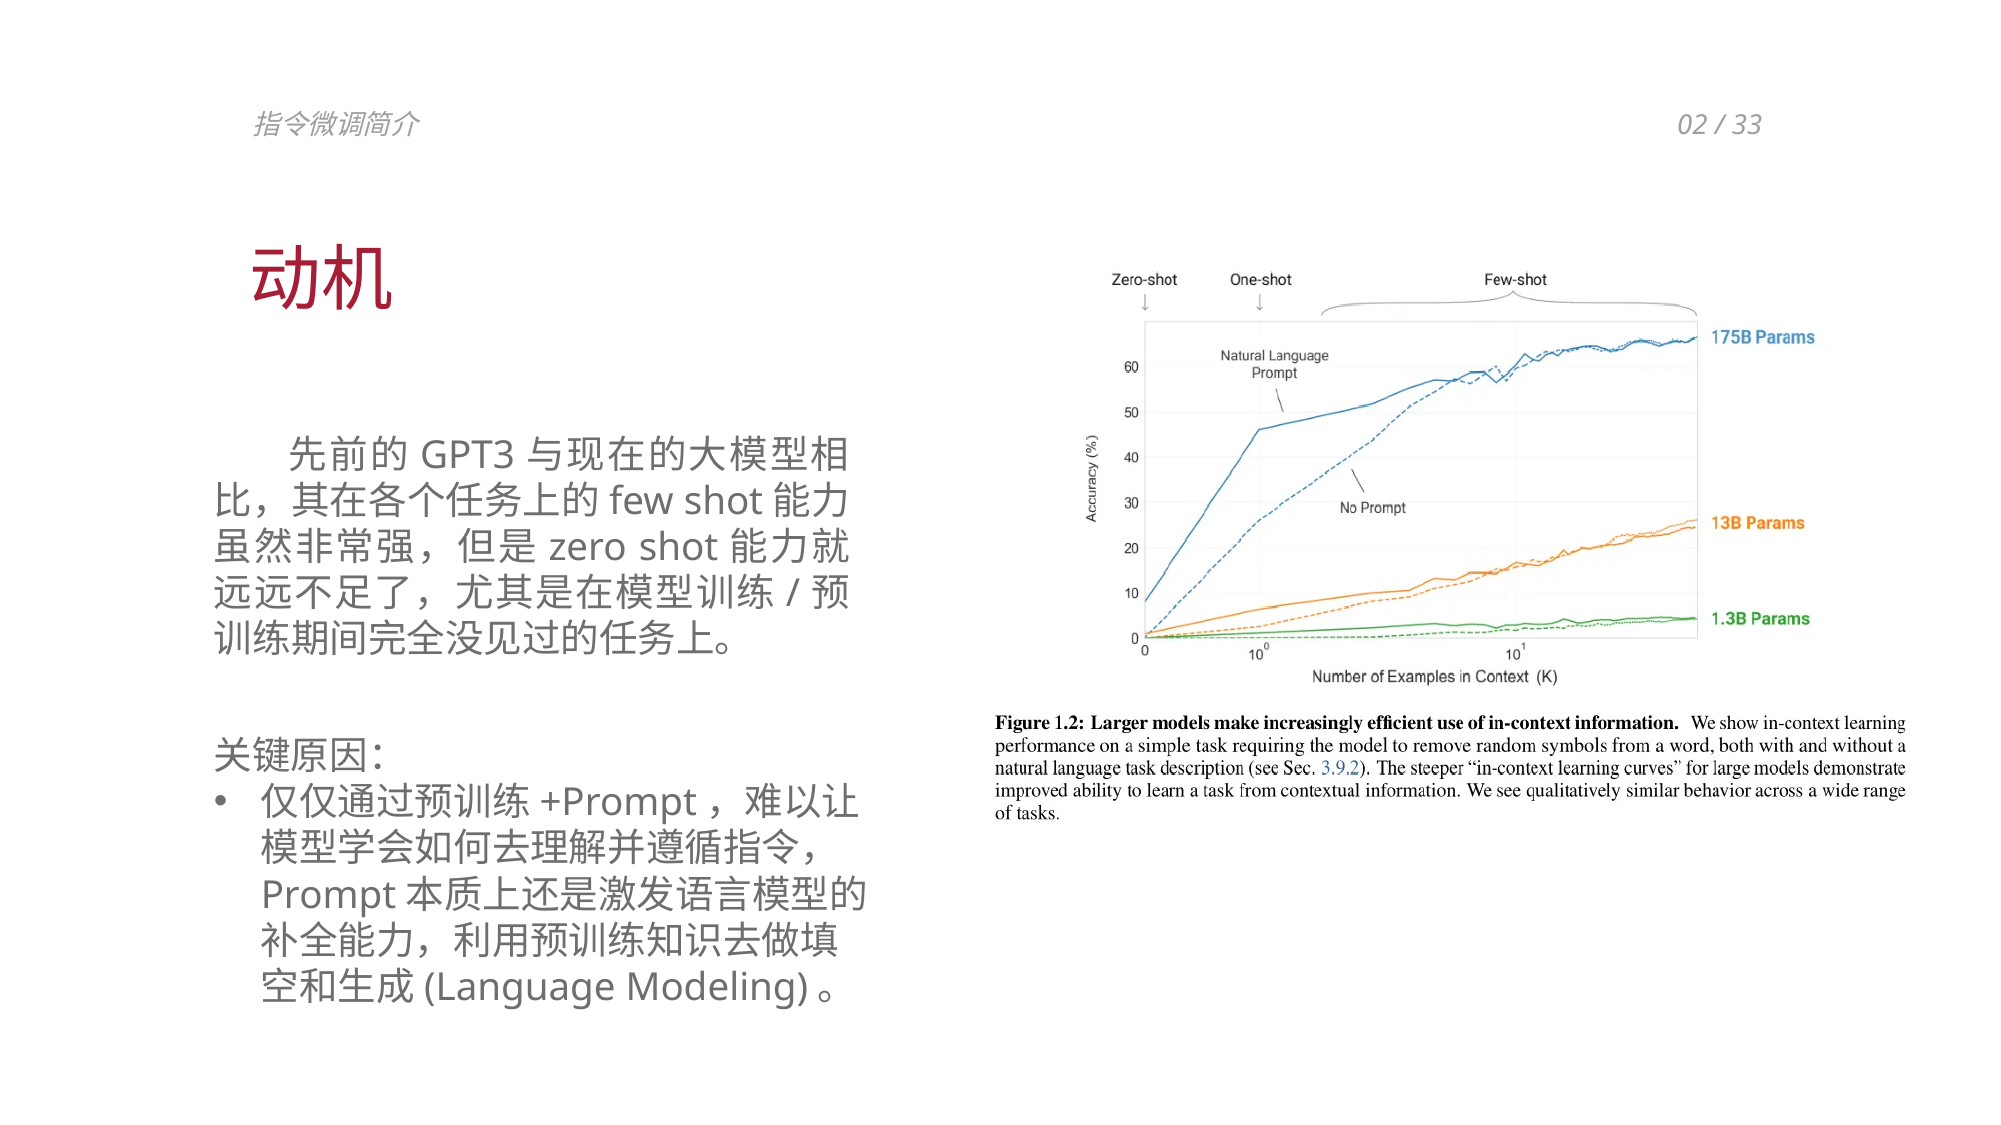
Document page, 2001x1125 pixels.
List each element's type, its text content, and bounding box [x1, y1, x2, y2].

picture [986, 205, 1935, 843]
text_box 02 / 33 [1585, 111, 1777, 147]
text_box 指令微调简介 [237, 111, 713, 147]
text_box 动机 [235, 256, 986, 326]
text_box 先前的GPT3与现在的大模型相比，其在各个任务上的few shot能力虽然非常强，但是zero shot能力就远远不足了，尤其是在模型训练/预训练期间完全没见过的任务上。 [199, 423, 865, 723]
text_box 关键原因： 仅仅通过预训练+Prompt，难以让模型学会如何去理解并遵循指令，Prompt本质上还是激发语言模型的补全能力，利用预训练知识去做填空和生成(Language Modeling)。 [199, 723, 884, 1108]
